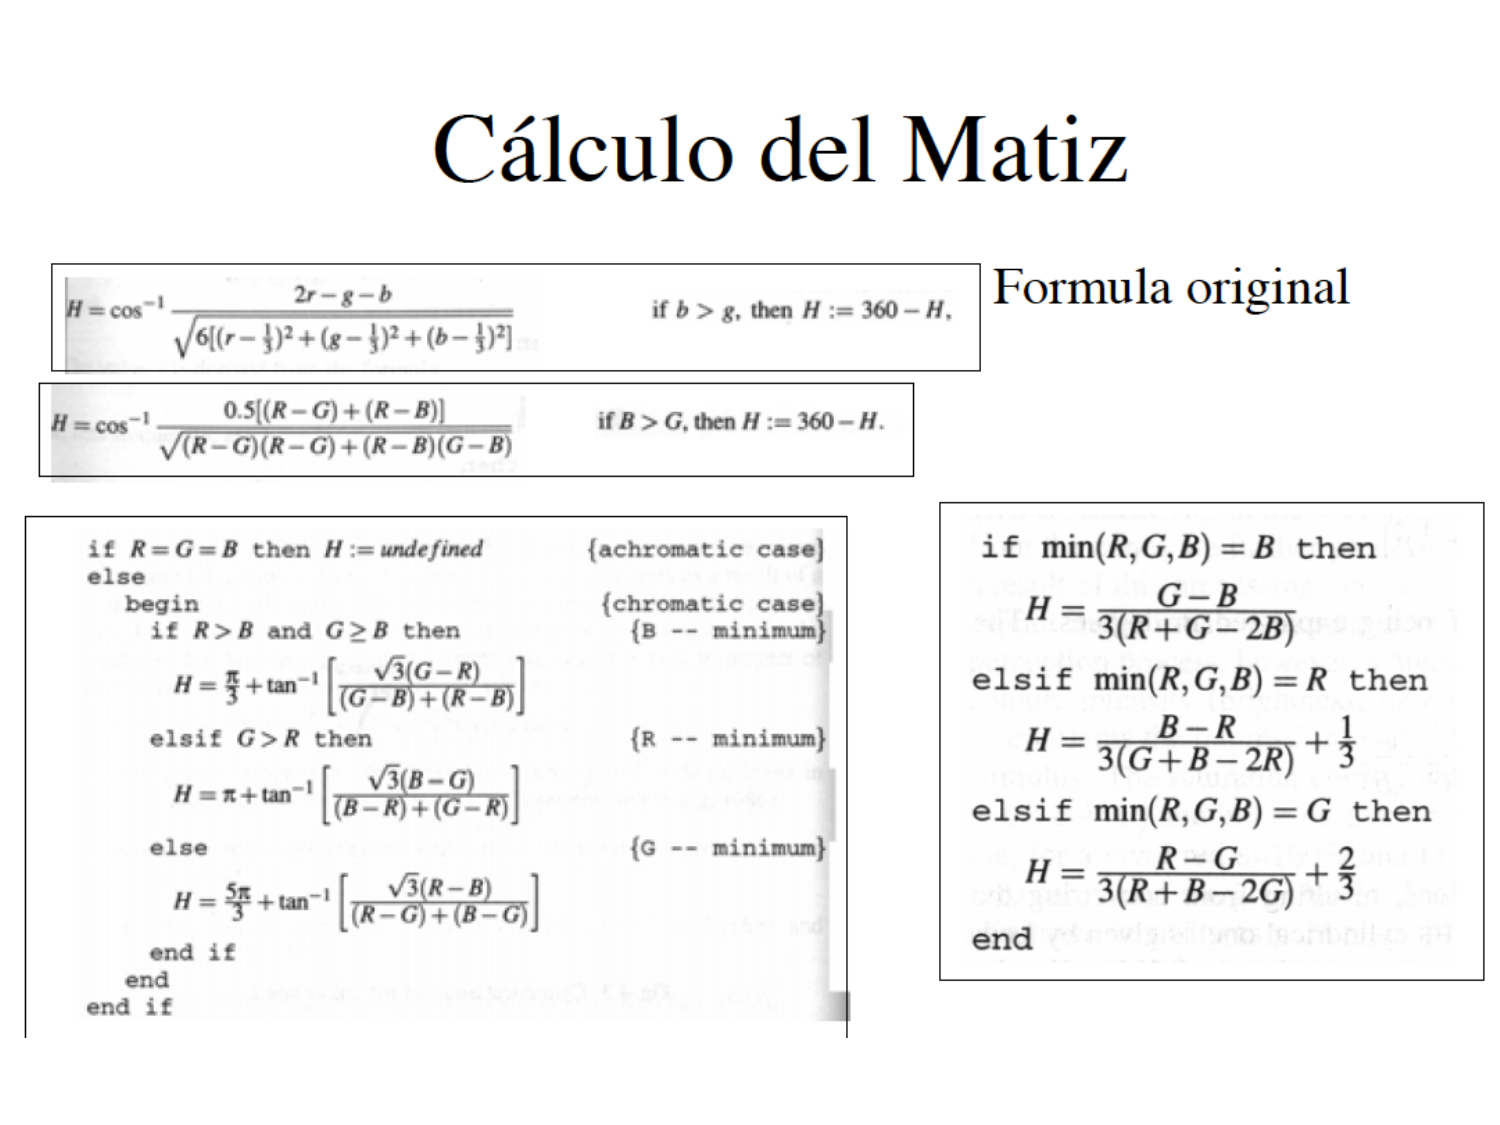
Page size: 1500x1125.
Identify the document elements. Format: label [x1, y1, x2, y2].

picture [0, 83, 1500, 1039]
